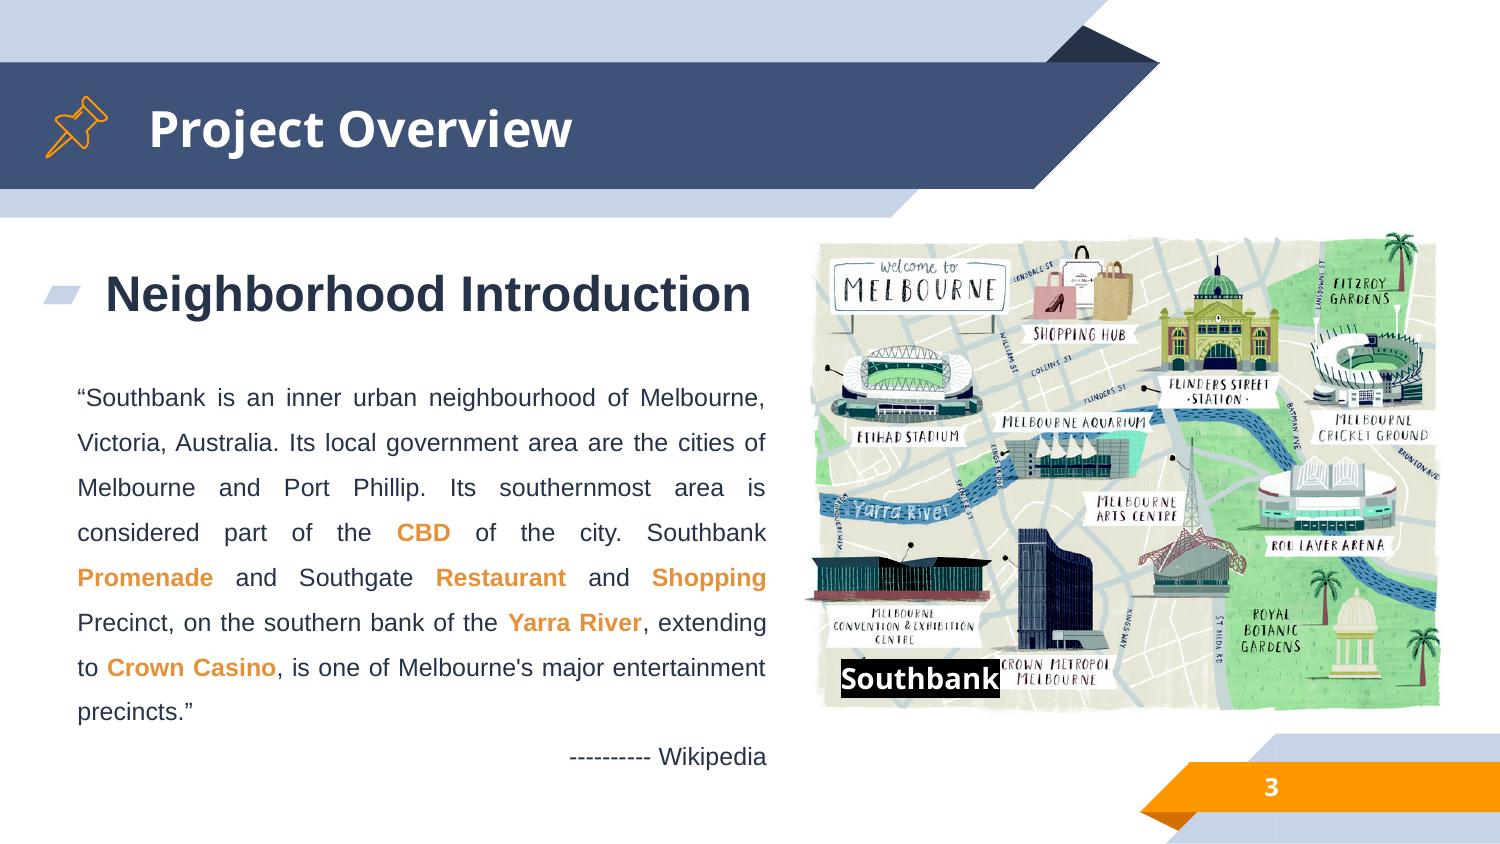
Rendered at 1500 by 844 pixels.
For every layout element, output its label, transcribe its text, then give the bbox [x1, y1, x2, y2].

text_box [45, 96, 108, 158]
picture [802, 229, 1446, 722]
text_box “Southbank is an inner urban neighbourhood of Melbourne, Victoria, Australia. Its local government area are the cities of Melbourne and Port Phillip. Its southernmost area is considered part of the CBD of the city. Southbank Promenade and Southgate Restaurant and Shopping Precinct, on the southern bank of the Yarra River, extending to Crown Casino, is one of Melbourne's major entertainment precincts.” ---------- Wikipedia [62, 356, 783, 763]
text_box Neighborhood Introduction [15, 246, 797, 356]
slide_number 3 [1249, 760, 1494, 813]
title Project Overview [133, 64, 1035, 190]
